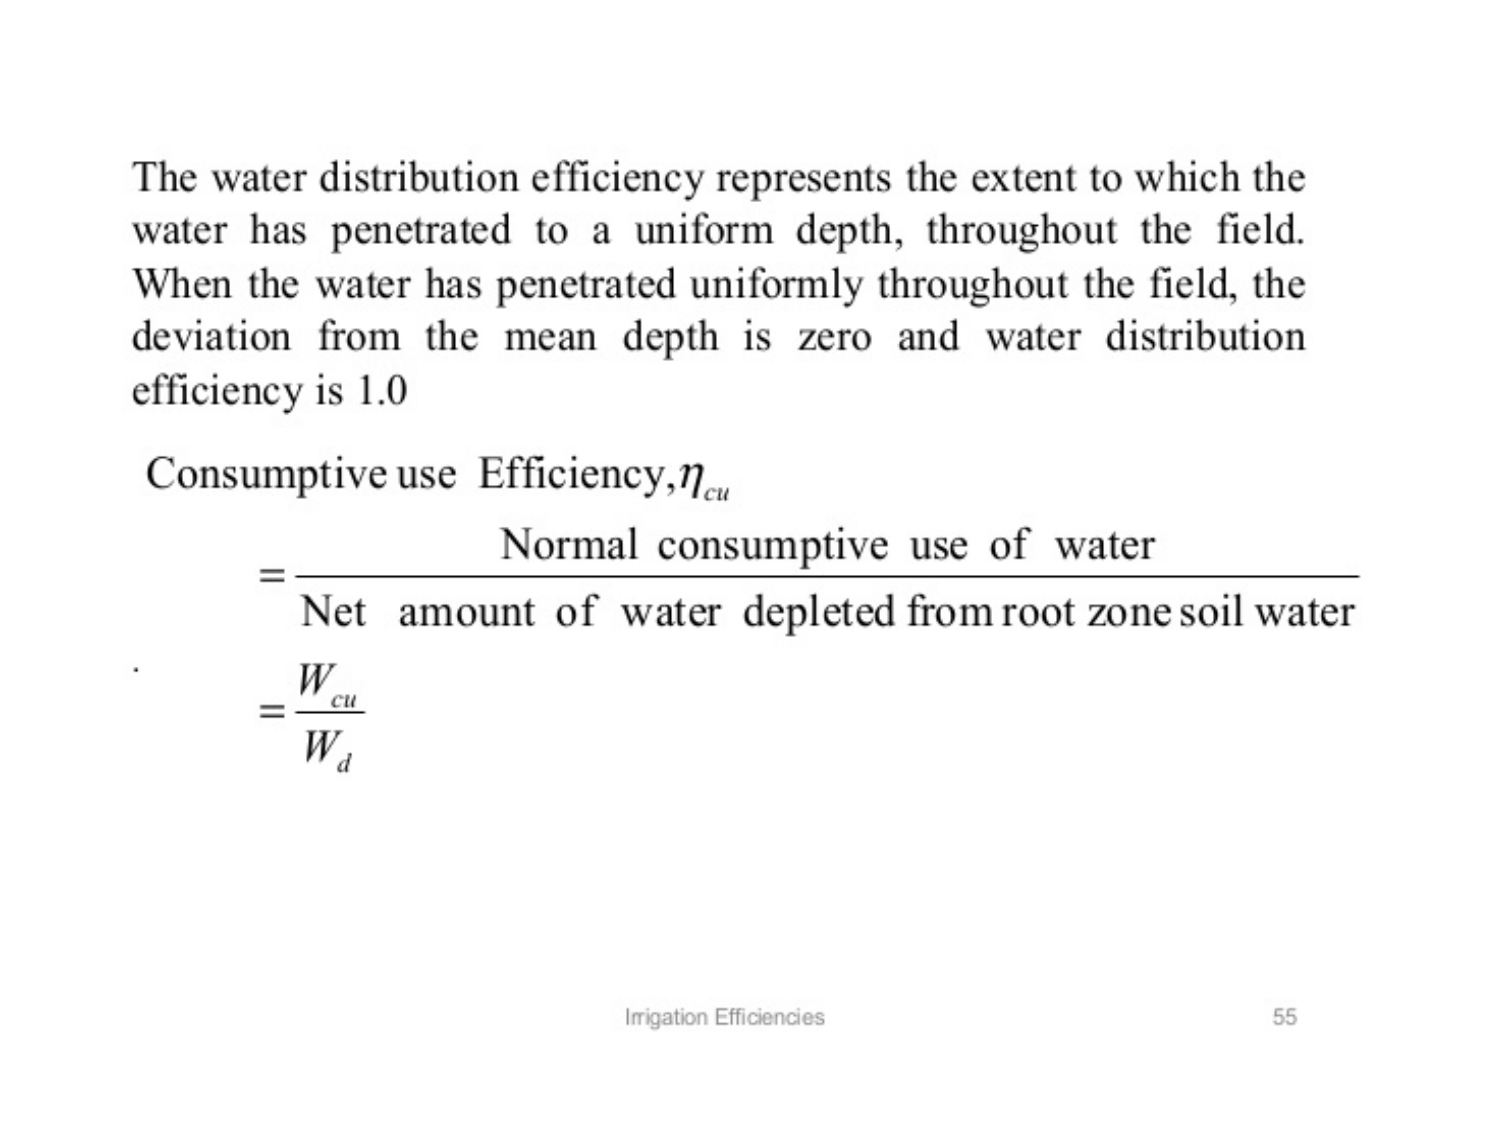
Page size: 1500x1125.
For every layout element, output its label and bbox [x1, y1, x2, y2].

list [74, 62, 1376, 1063]
